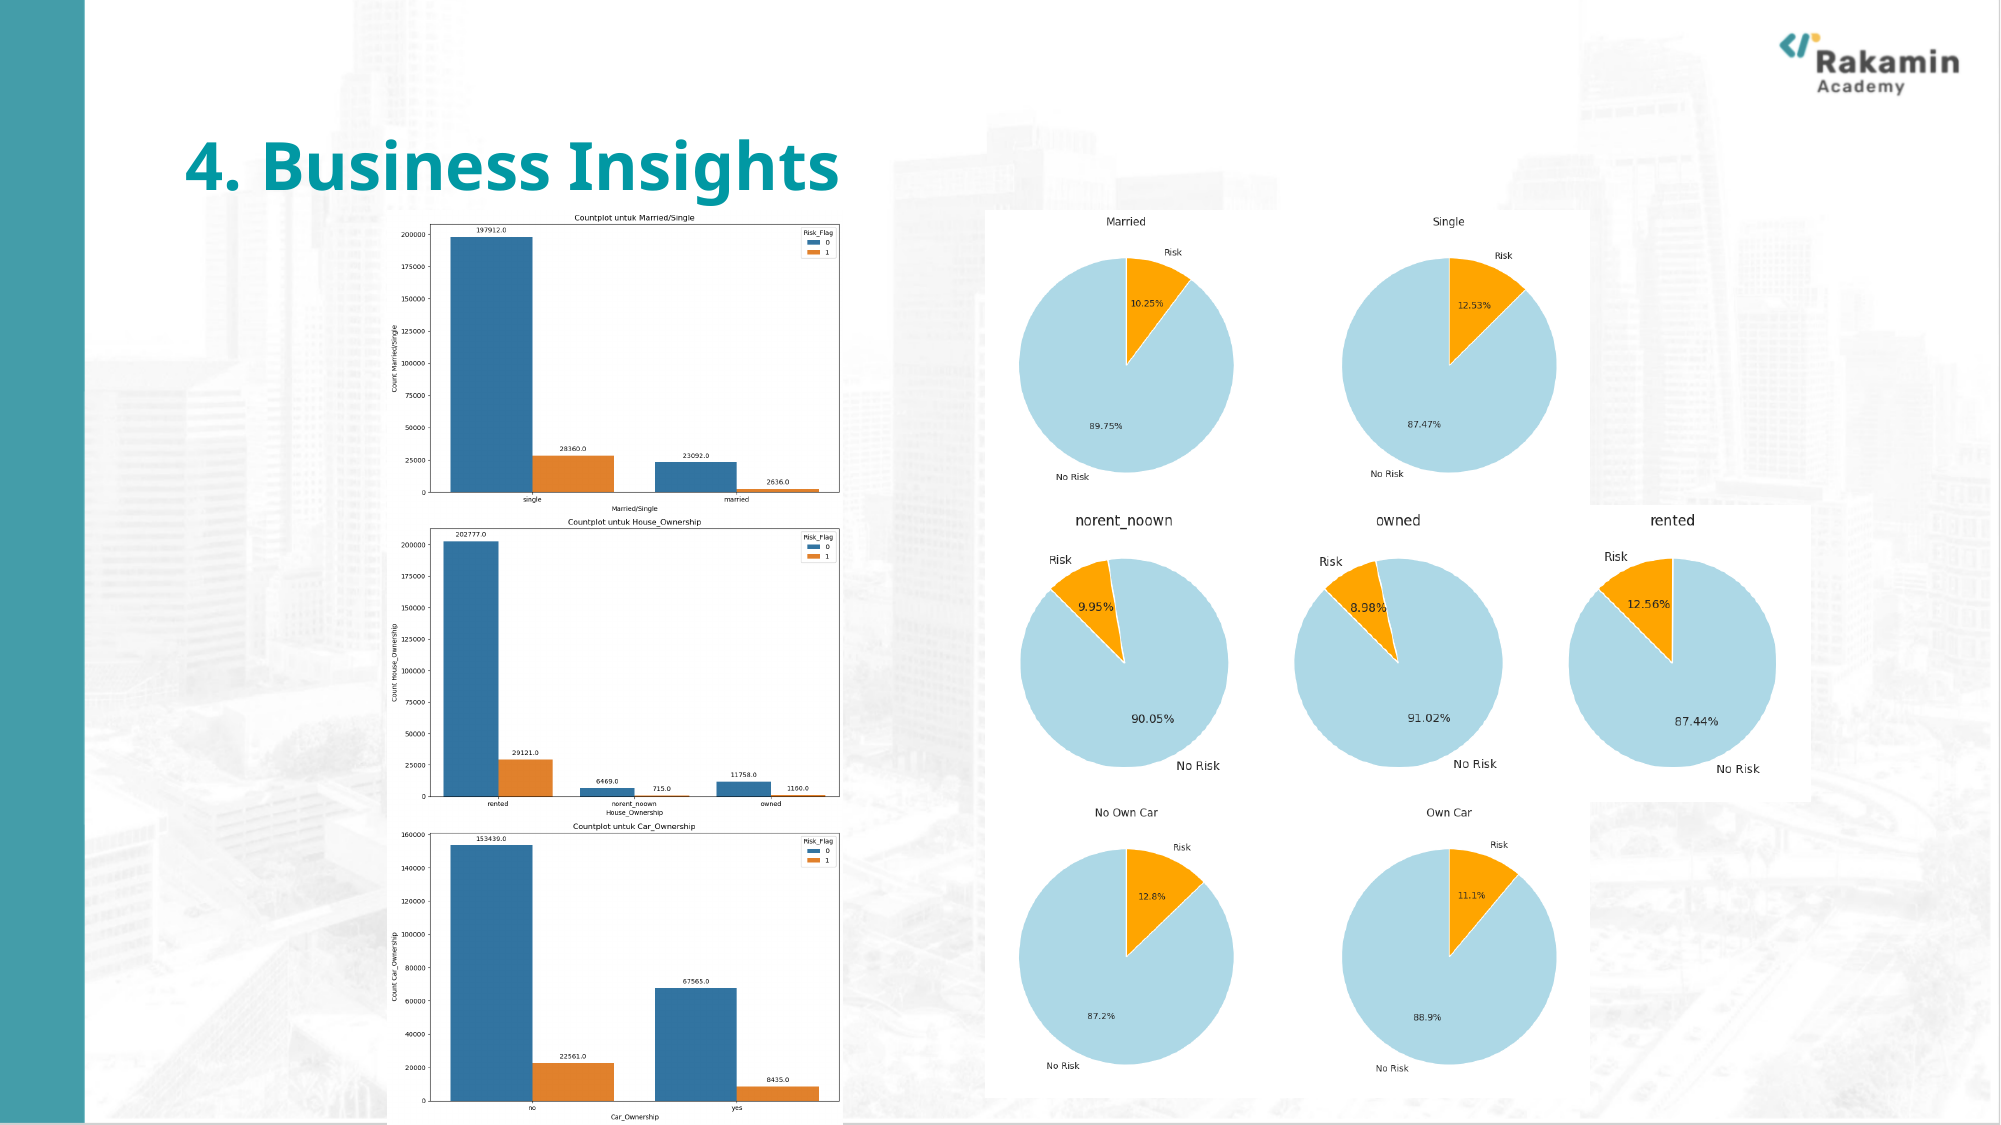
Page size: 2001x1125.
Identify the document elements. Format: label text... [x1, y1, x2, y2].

text_box 4. Business Insights [170, 114, 1377, 212]
picture [0, 0, 2001, 1125]
